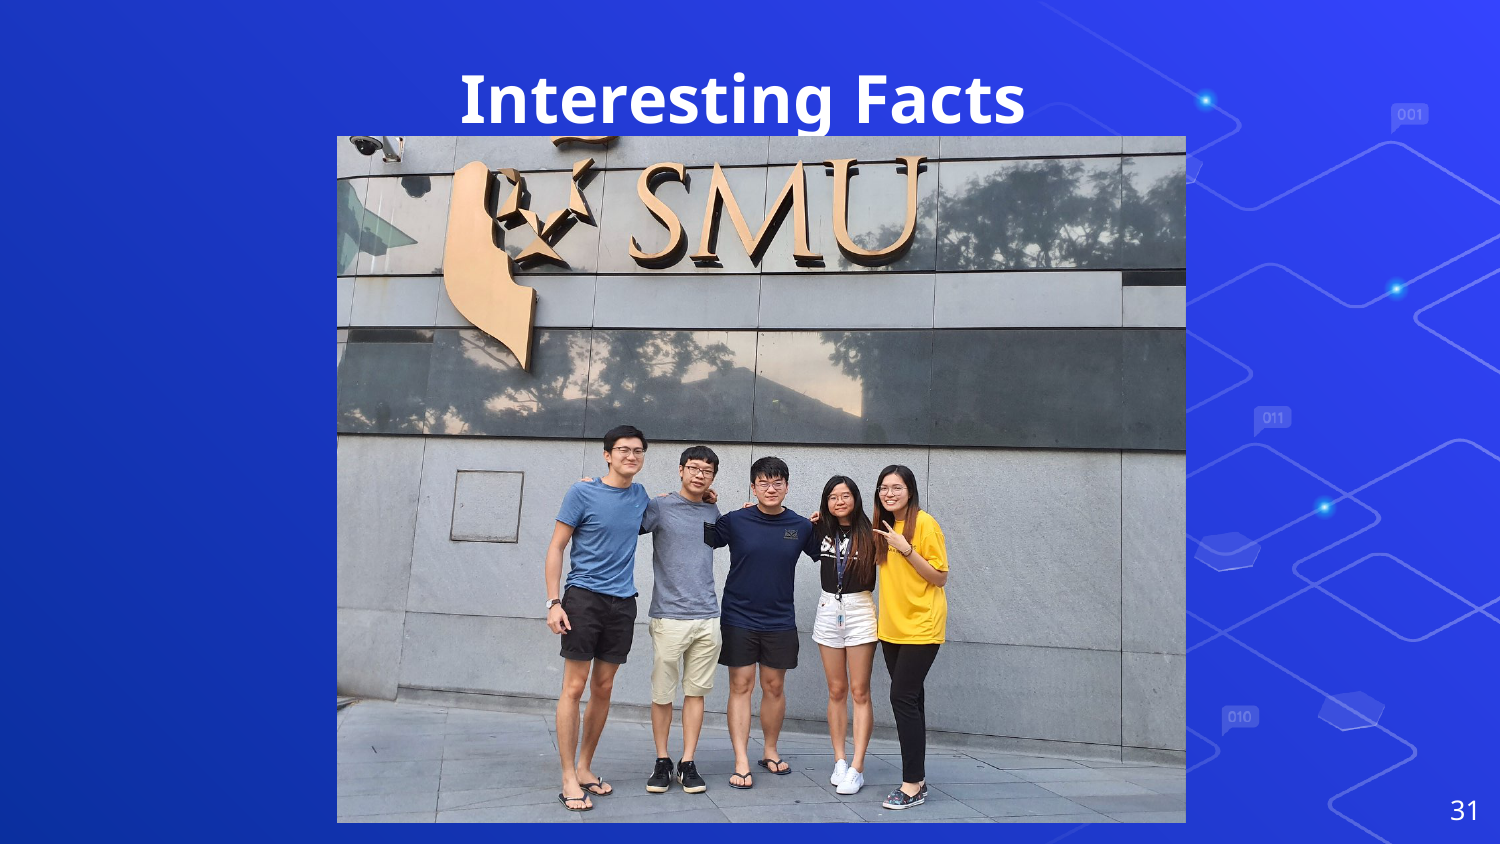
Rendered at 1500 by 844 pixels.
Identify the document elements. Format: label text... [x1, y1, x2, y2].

slide_number ‹#› [1391, 779, 1482, 844]
picture [0, 0, 1500, 844]
title Interesting Facts [60, 0, 1427, 137]
